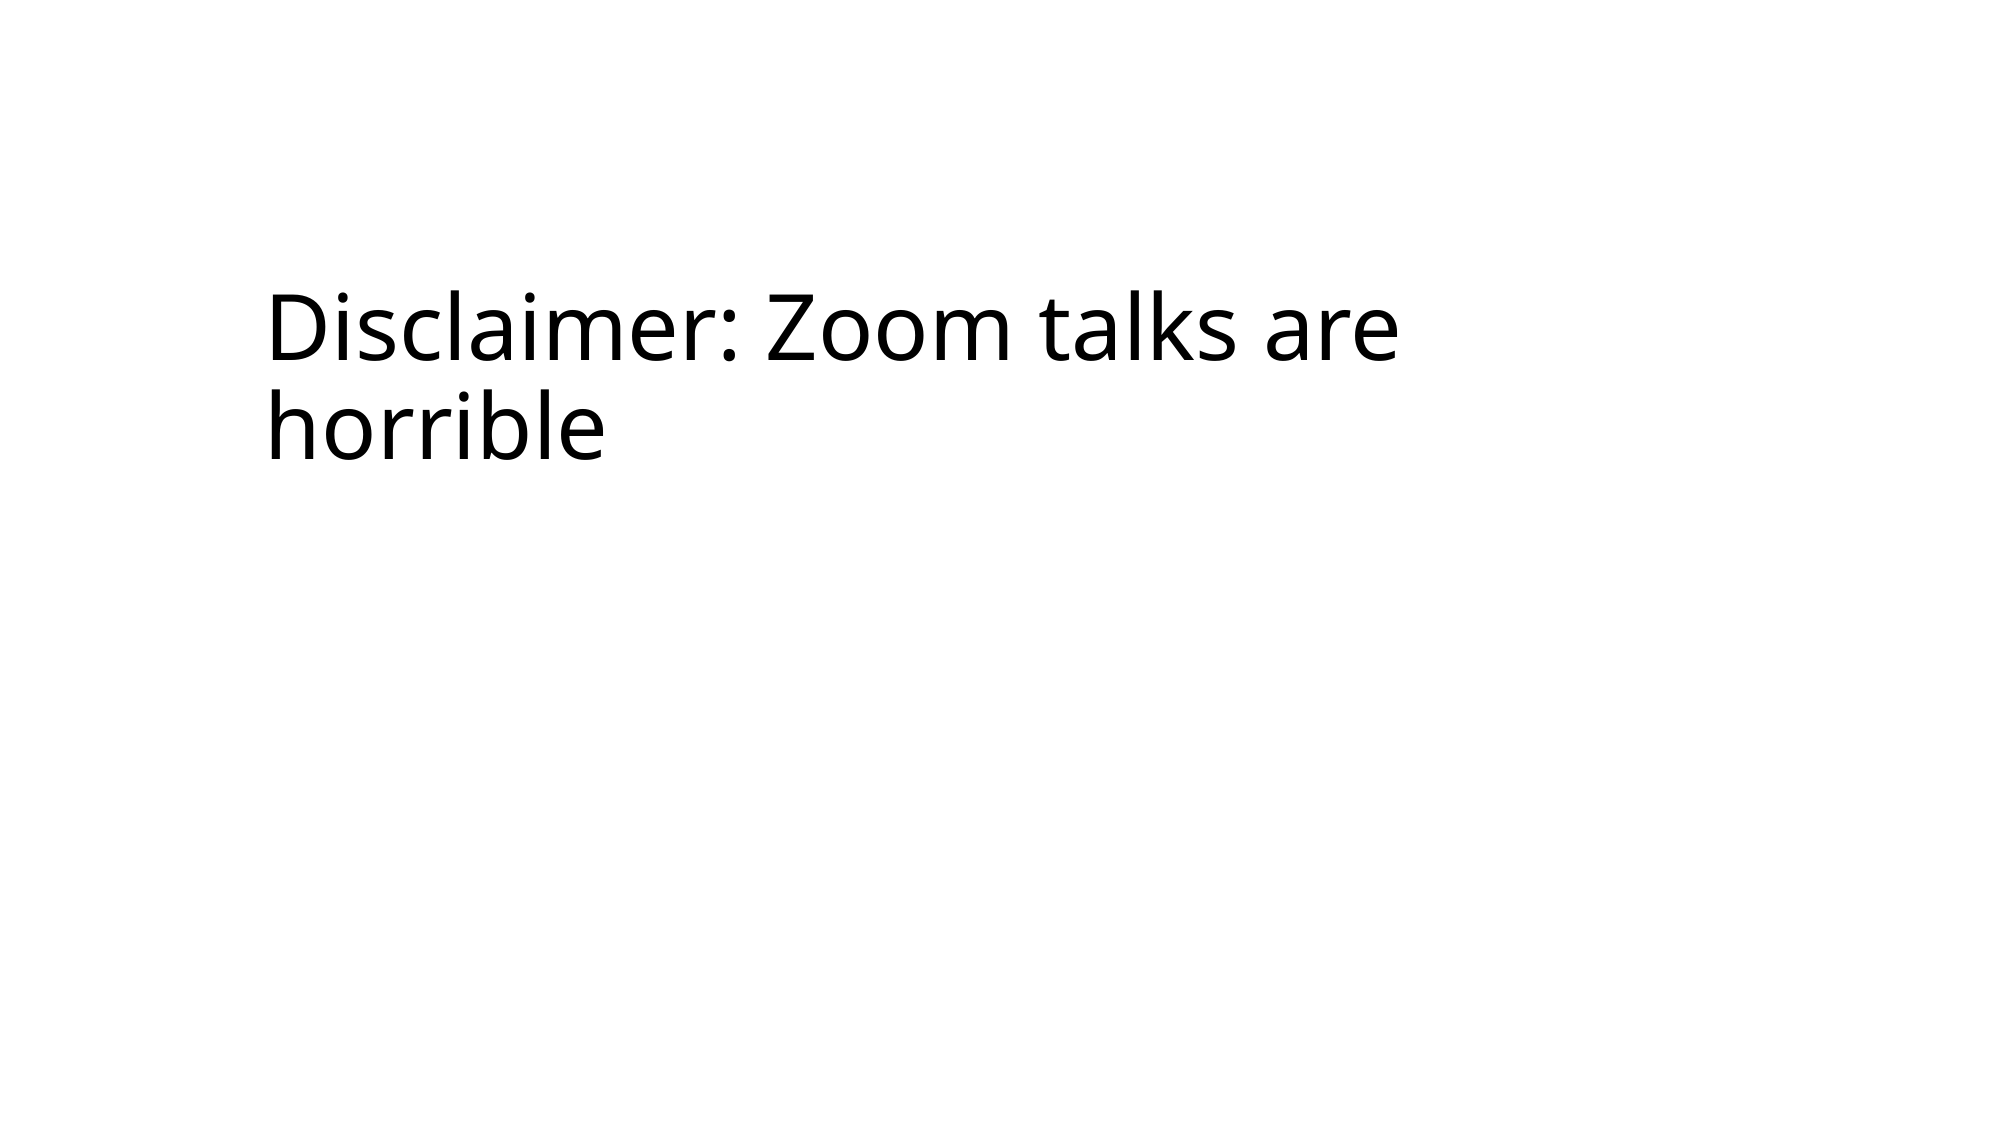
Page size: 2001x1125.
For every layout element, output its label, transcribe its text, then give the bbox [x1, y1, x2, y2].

title Disclaimer: Zoom talks are horrible [249, 184, 1750, 576]
